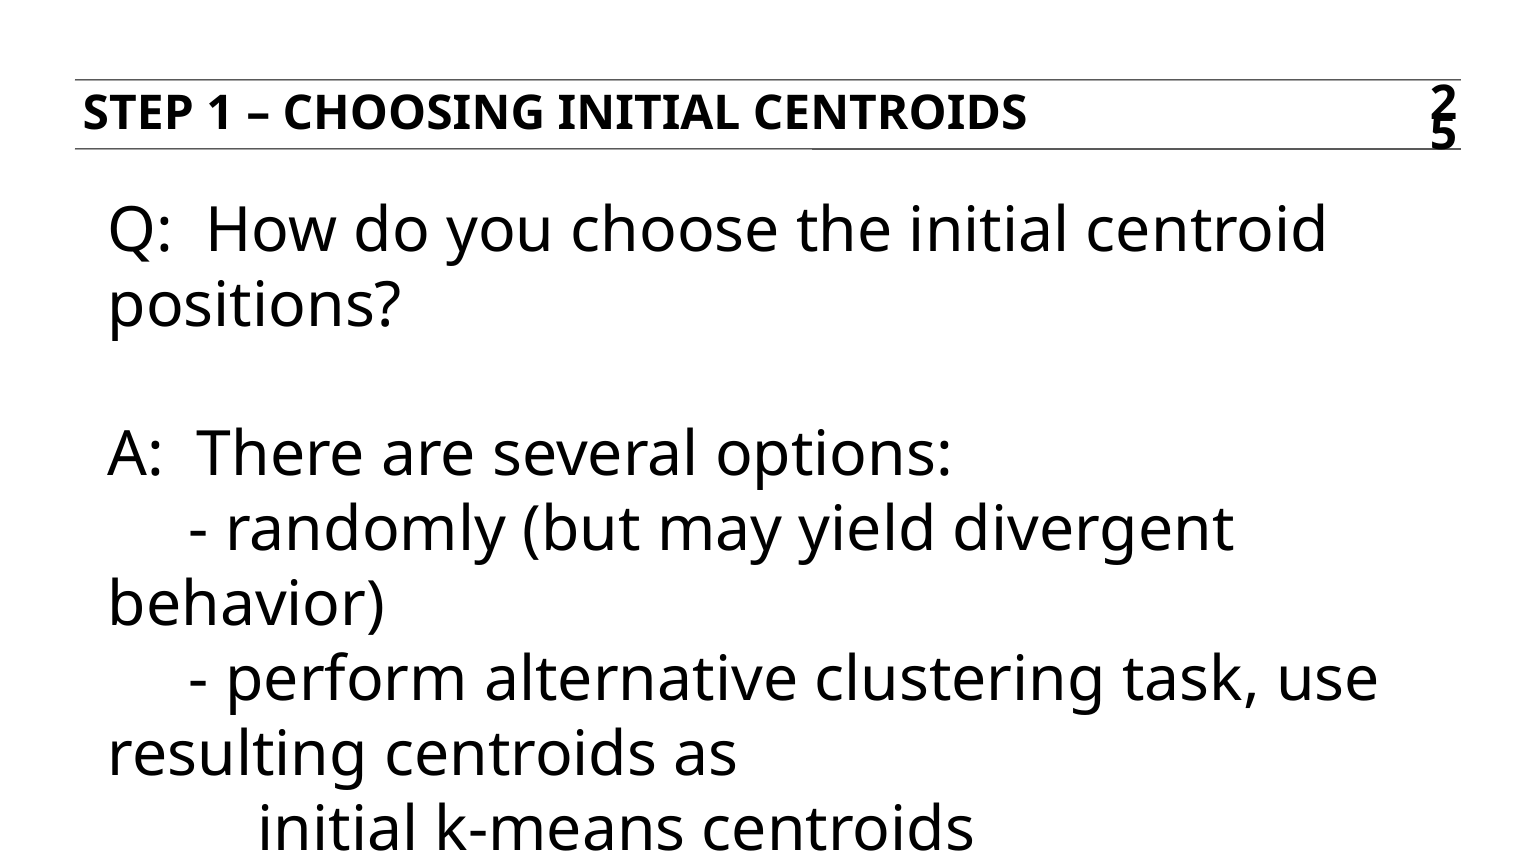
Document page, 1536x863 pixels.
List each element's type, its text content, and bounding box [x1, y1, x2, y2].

slide_number 25 [1419, 86, 1461, 138]
list Step 1 – Choosing initial centroids [67, 81, 1118, 132]
text_box Q: How do you choose the initial centroid positions? A: There are several options: - randomly (but may yield divergent behavior) - perform alternative clustering task, use resulting centroids as initial k-means centroids [92, 181, 1468, 863]
